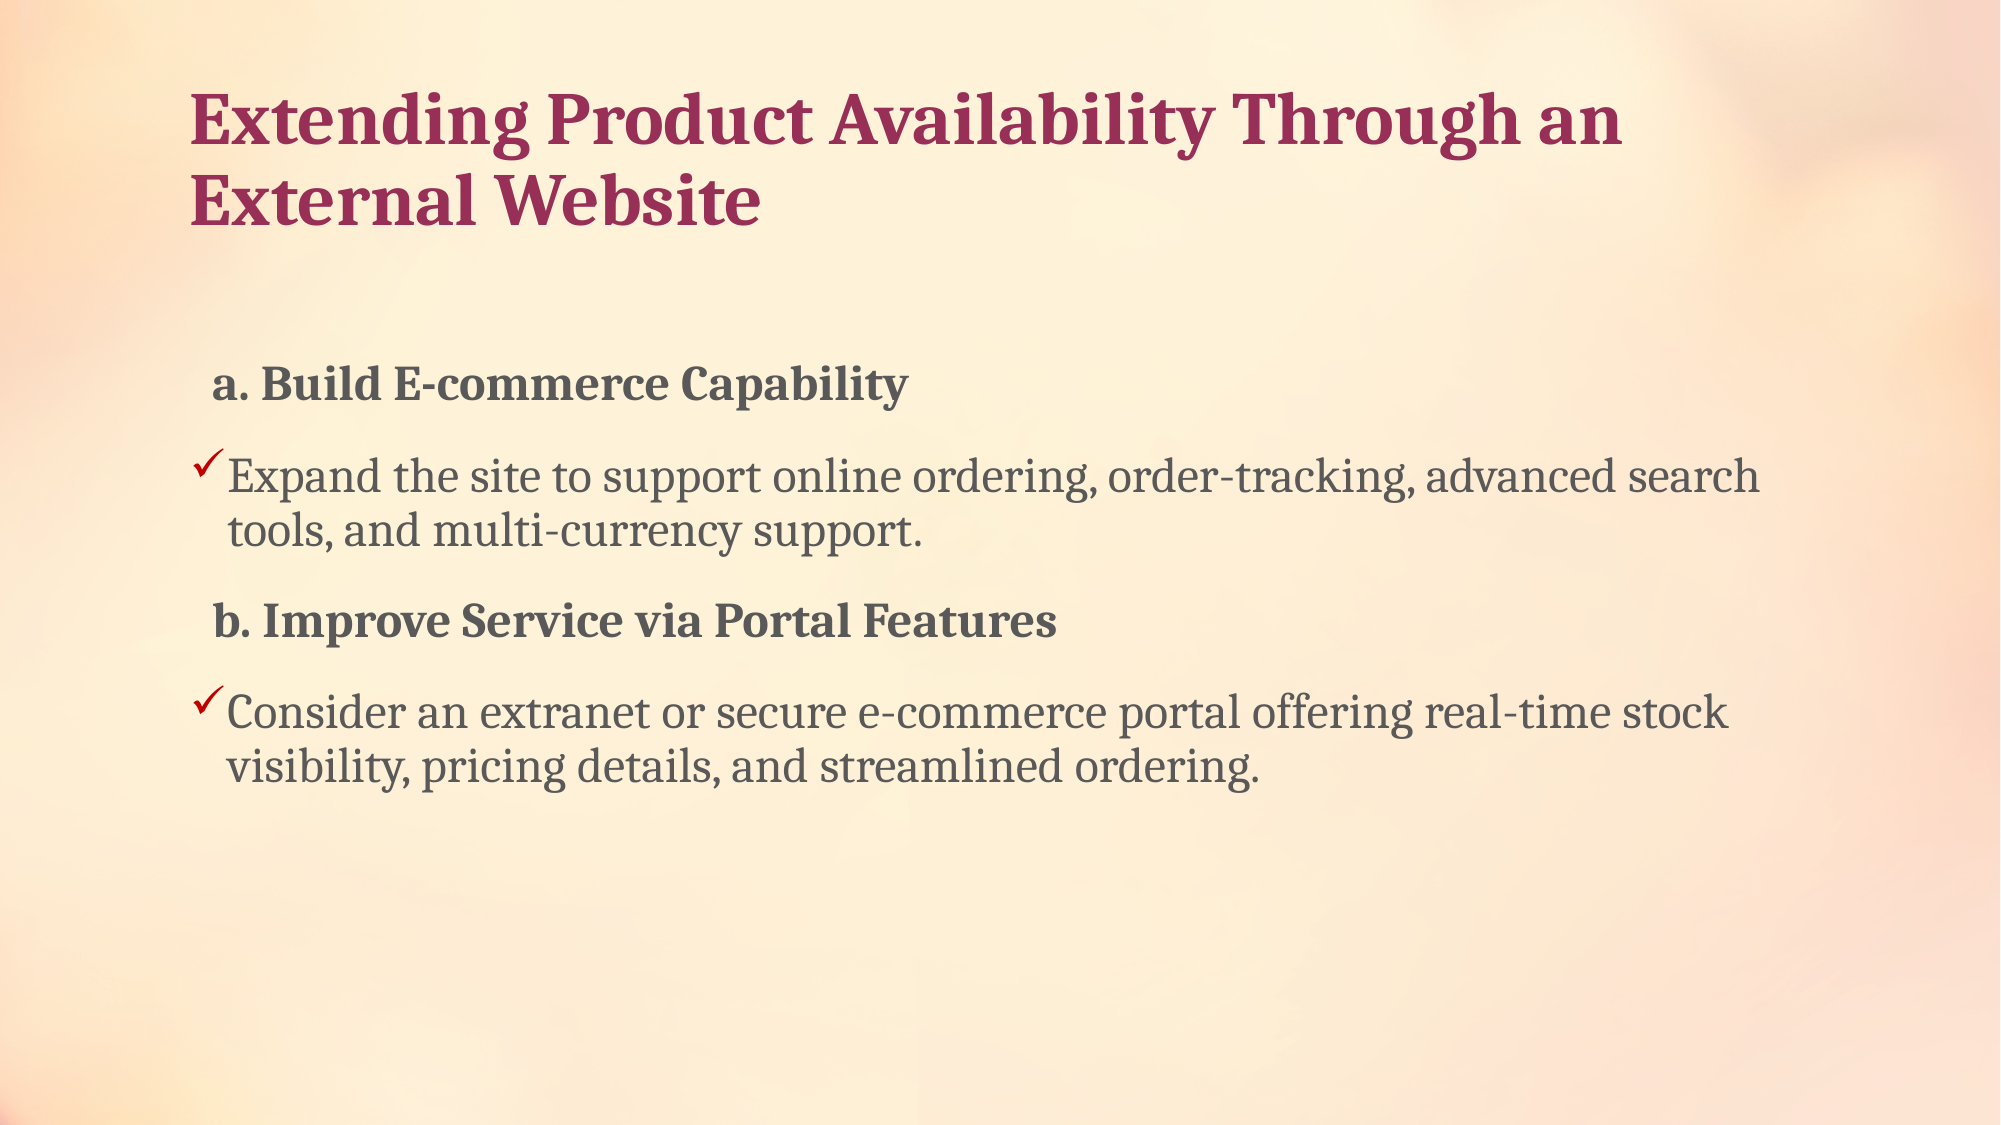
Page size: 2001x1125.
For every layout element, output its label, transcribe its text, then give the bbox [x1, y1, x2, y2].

picture [0, 0, 2001, 1125]
title Extending Product Availability Through an External Website [174, 75, 1825, 250]
list a. Build E-commerce Capability Expand the site to support online ordering, order-tracking, advanced search tools, and multi-currency support. b. Improve Service via Portal Features Consider an extranet or secure e-commerce portal offering real-time stock visibility, pricing details, and streamlined ordering. [174, 349, 1825, 1050]
